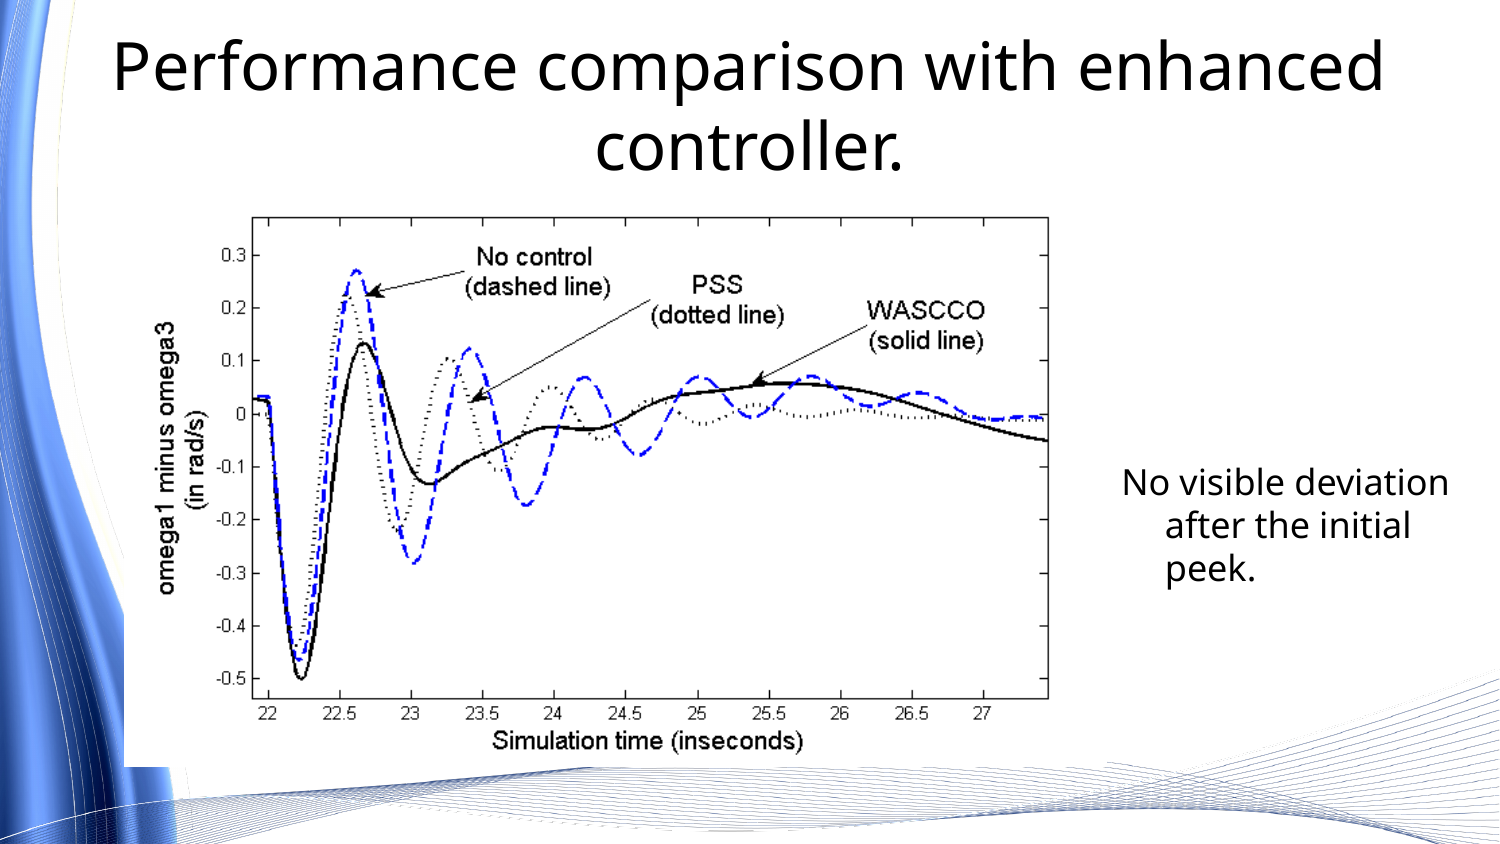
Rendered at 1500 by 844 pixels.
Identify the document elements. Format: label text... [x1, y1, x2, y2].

picture [124, 174, 1107, 767]
text_box [0, 0, 137, 668]
list No visible deviation after the initial peek. [1111, 451, 1500, 600]
title Performance comparison with enhanced controller. [75, 33, 1425, 175]
